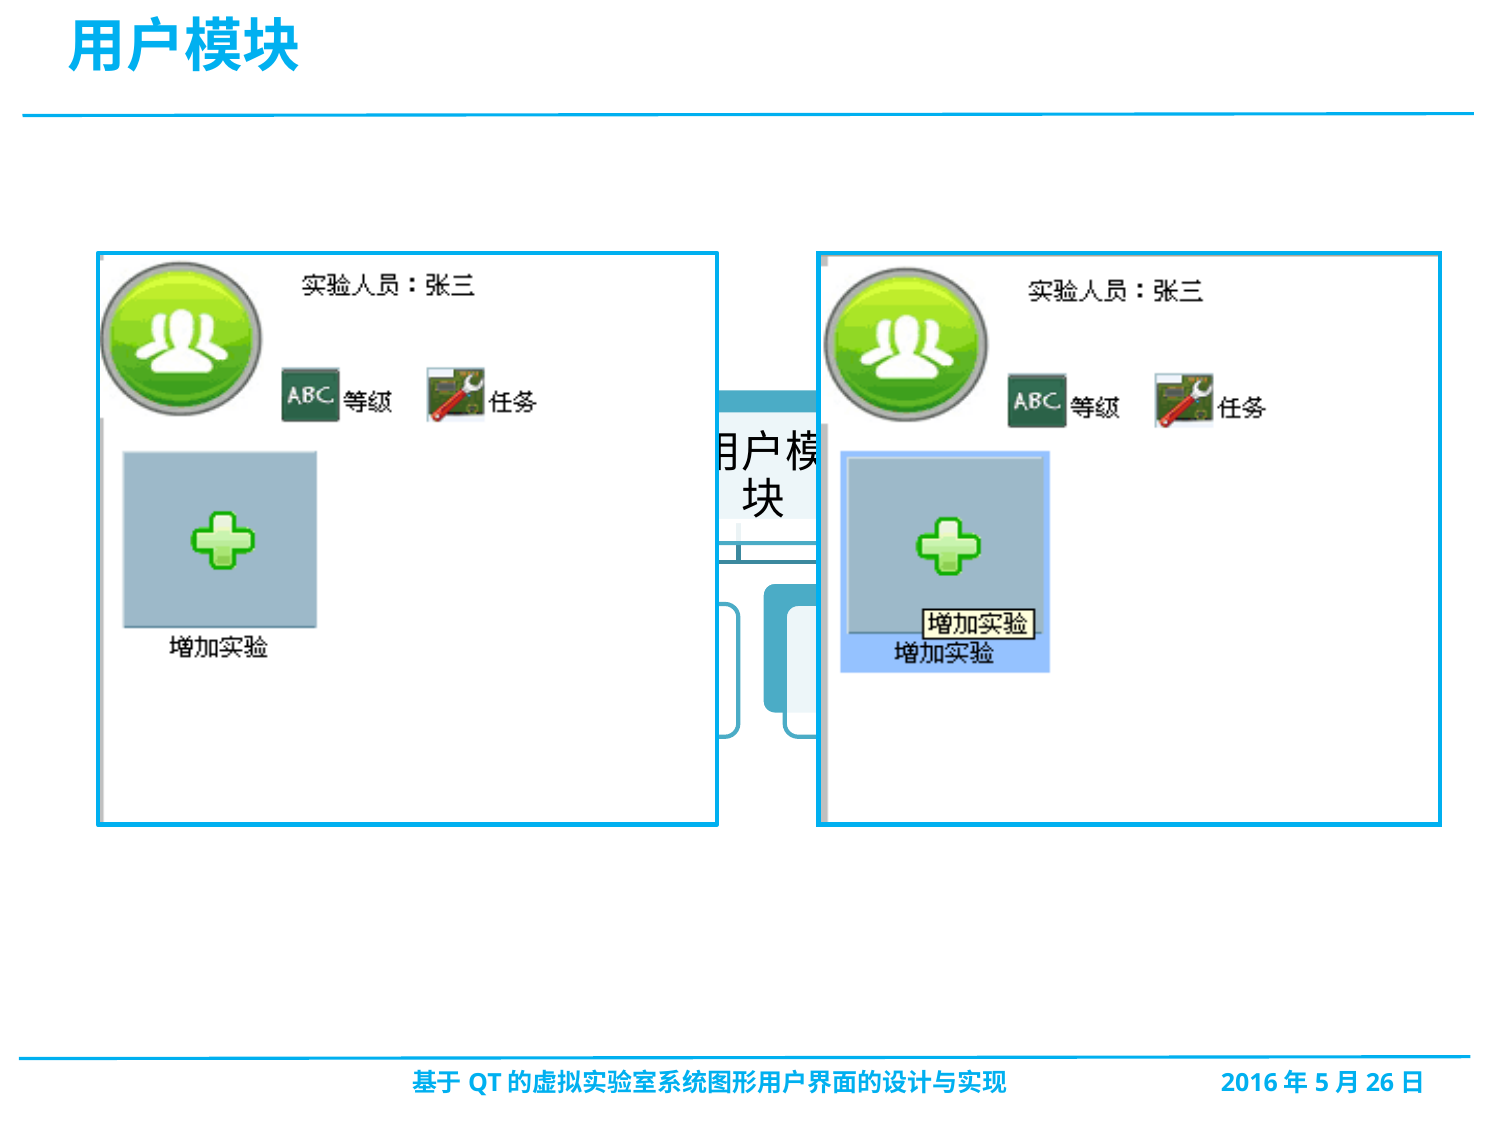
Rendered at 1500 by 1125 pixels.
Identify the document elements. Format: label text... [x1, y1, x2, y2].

text_box 基于QT的虚拟实验室系统图形用户界面的设计与实现 2016年5月26日 [17, 1065, 1459, 1104]
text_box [249, 228, 1251, 897]
picture [101, 256, 714, 821]
picture [822, 256, 1437, 821]
text_box 用户模块 [53, 0, 786, 86]
